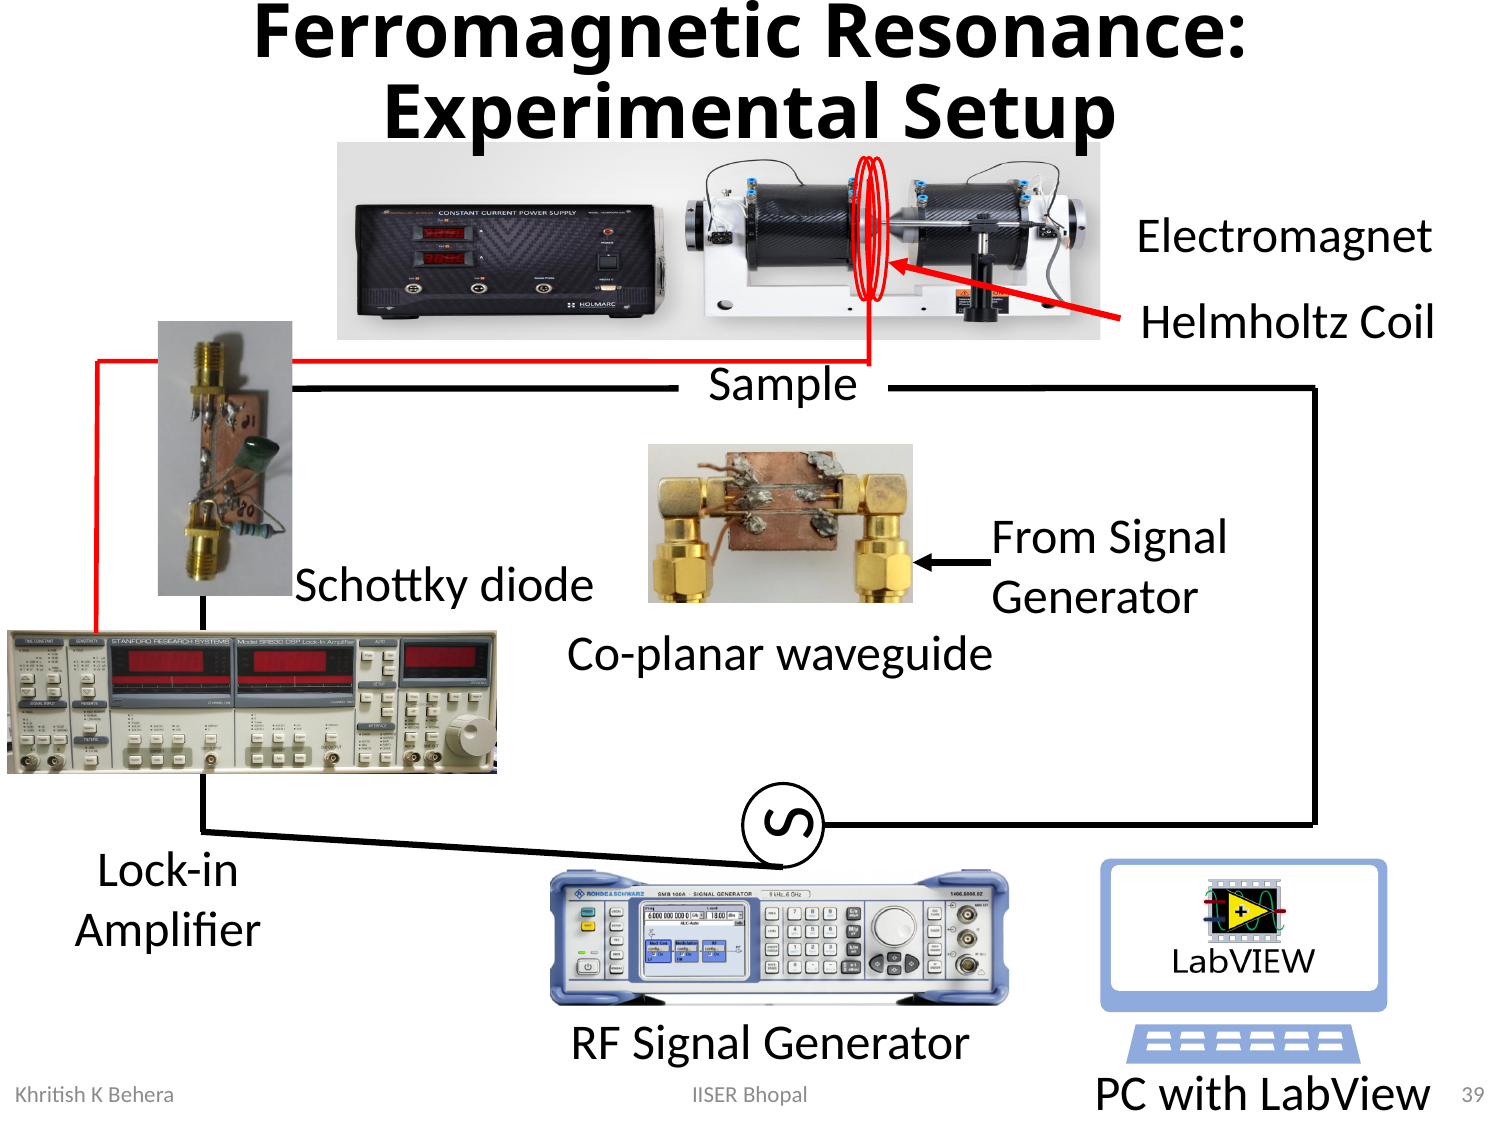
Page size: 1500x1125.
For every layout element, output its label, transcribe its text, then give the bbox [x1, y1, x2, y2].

picture [648, 391, 913, 657]
footer IISER Bhopal [496, 1063, 1004, 1124]
slide_number Khritish K Behera [0, 1063, 338, 1124]
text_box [201, 825, 743, 832]
text_box Sample [678, 342, 888, 387]
text_box RF Signal Generator [549, 1001, 992, 1077]
picture [870, 301, 1101, 340]
picture [336, 142, 1101, 340]
picture [550, 867, 1016, 1011]
title Ferromagnetic Resonance: Experimental Setup [0, 1, 1500, 146]
text_box Sample [678, 389, 888, 418]
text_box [1100, 858, 1388, 1064]
text_box From Signal Generator [976, 496, 1252, 632]
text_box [887, 262, 1121, 319]
picture [157, 321, 293, 596]
text_box Co-planar waveguide [534, 612, 1026, 688]
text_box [852, 157, 888, 301]
text_box Helmholtz Coil [1120, 281, 1456, 356]
text_box PC with LabView [1077, 1053, 1449, 1125]
text_box Lock-in Amplifier [0, 828, 337, 964]
slide_number 39 [1449, 1063, 1500, 1124]
text_box S [741, 782, 825, 867]
text_box Electromagnet [1116, 195, 1453, 271]
text_box Schottky diode [275, 543, 614, 619]
picture [7, 630, 497, 774]
